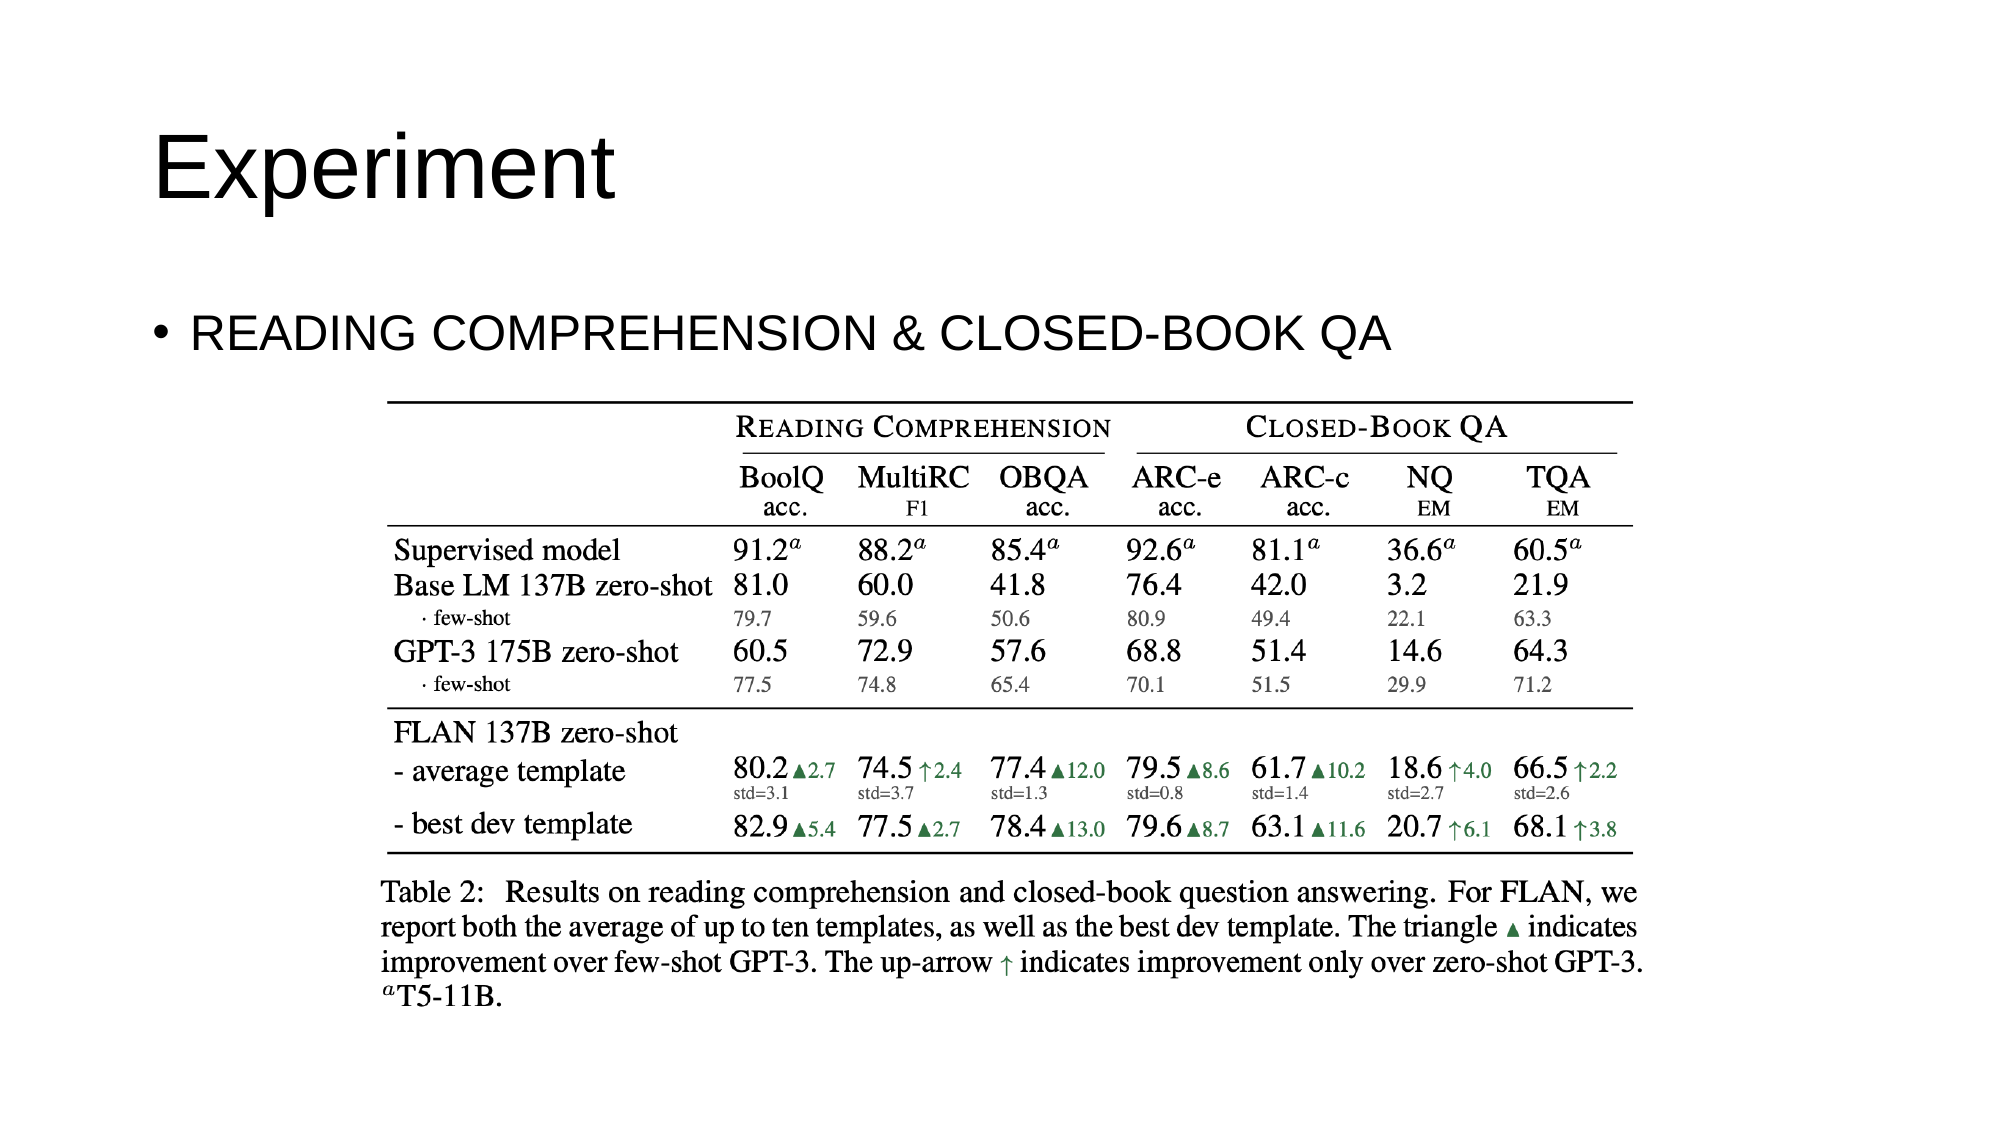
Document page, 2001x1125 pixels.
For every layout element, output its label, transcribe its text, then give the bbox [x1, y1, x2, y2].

list READING COMPREHENSION & CLOSED-BOOK QA [137, 299, 1863, 1014]
picture [367, 385, 1659, 1014]
title Experiment [137, 59, 1863, 278]
